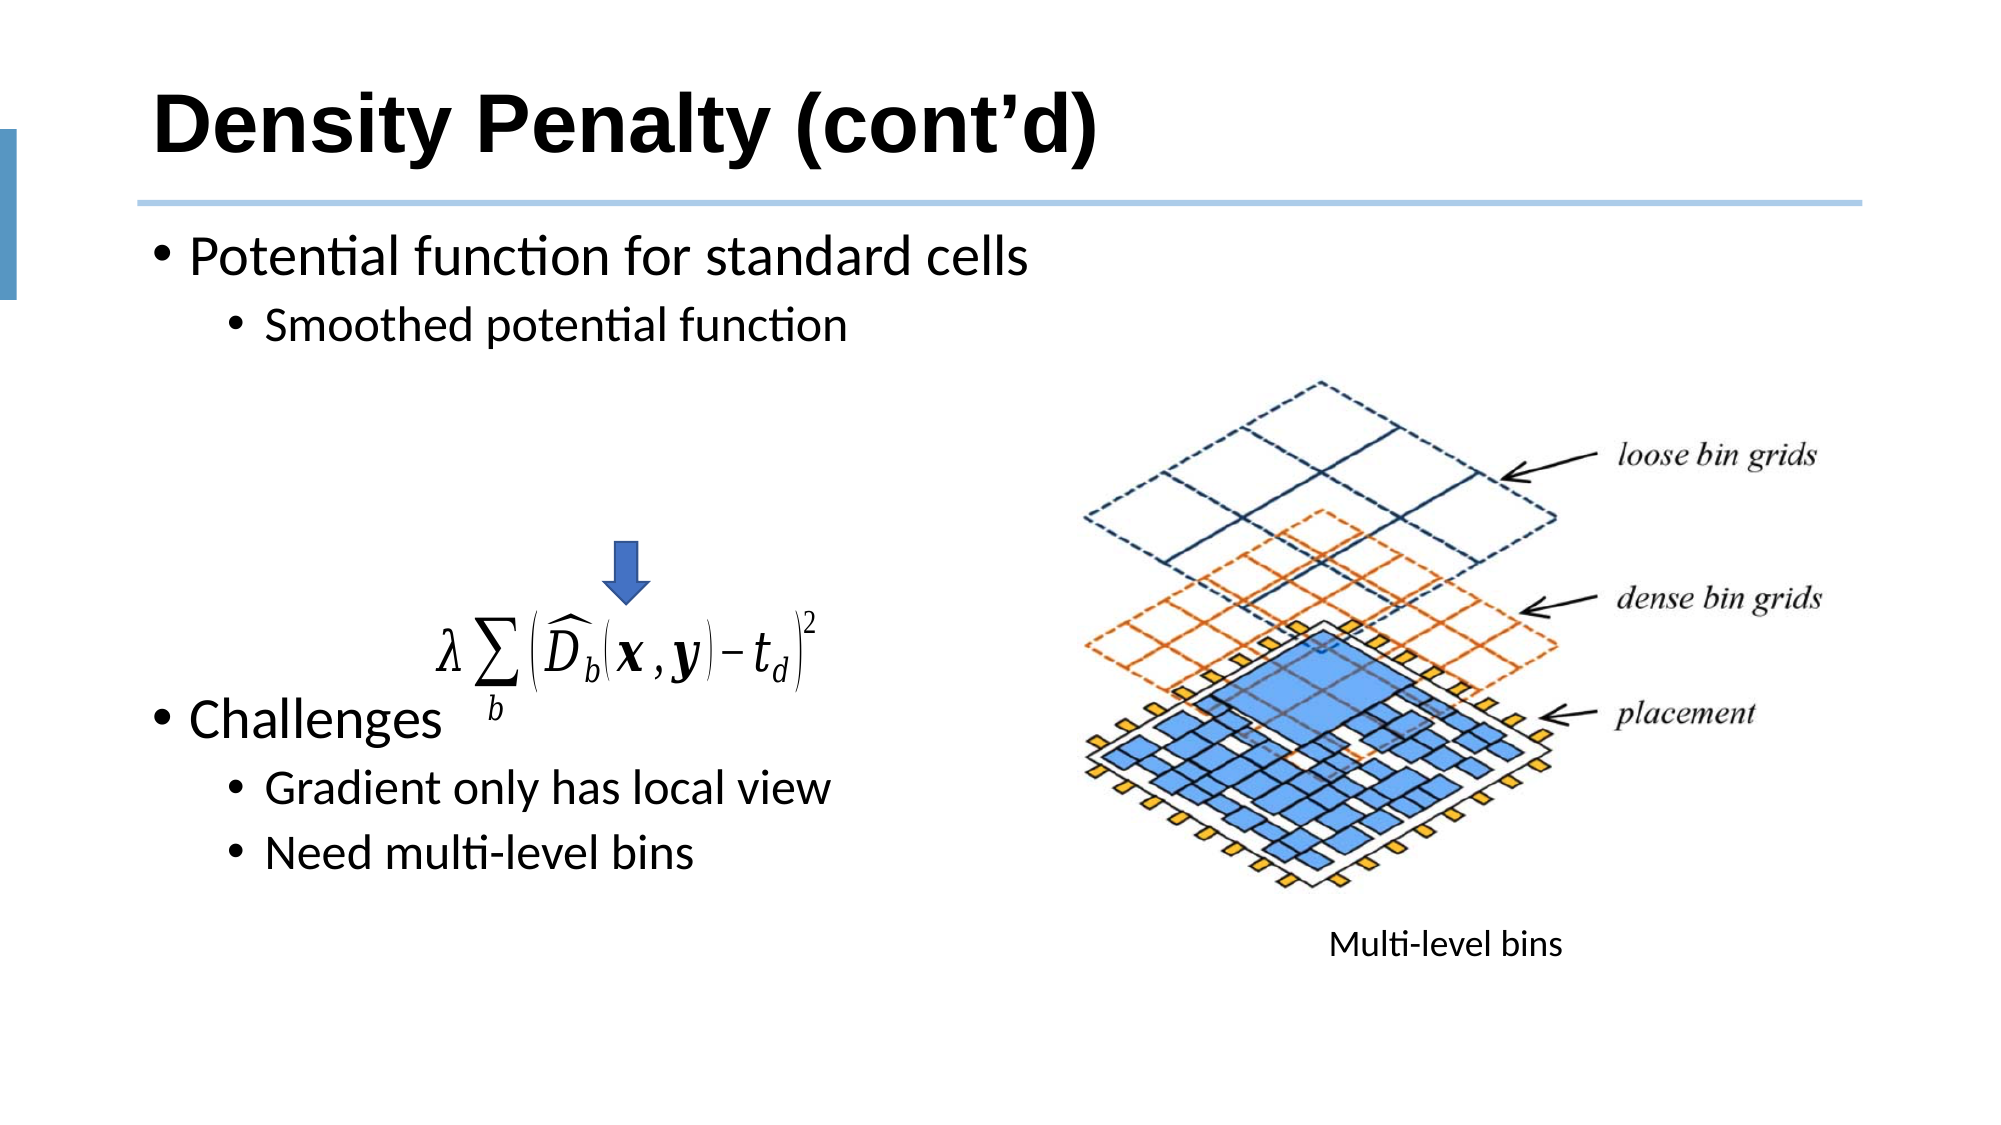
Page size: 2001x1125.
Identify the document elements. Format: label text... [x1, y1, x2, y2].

title Density Penalty (cont’d) [137, 42, 1863, 208]
picture [1047, 360, 1845, 908]
text_box Multi-level bins [1313, 911, 1579, 971]
text_box [601, 540, 651, 606]
